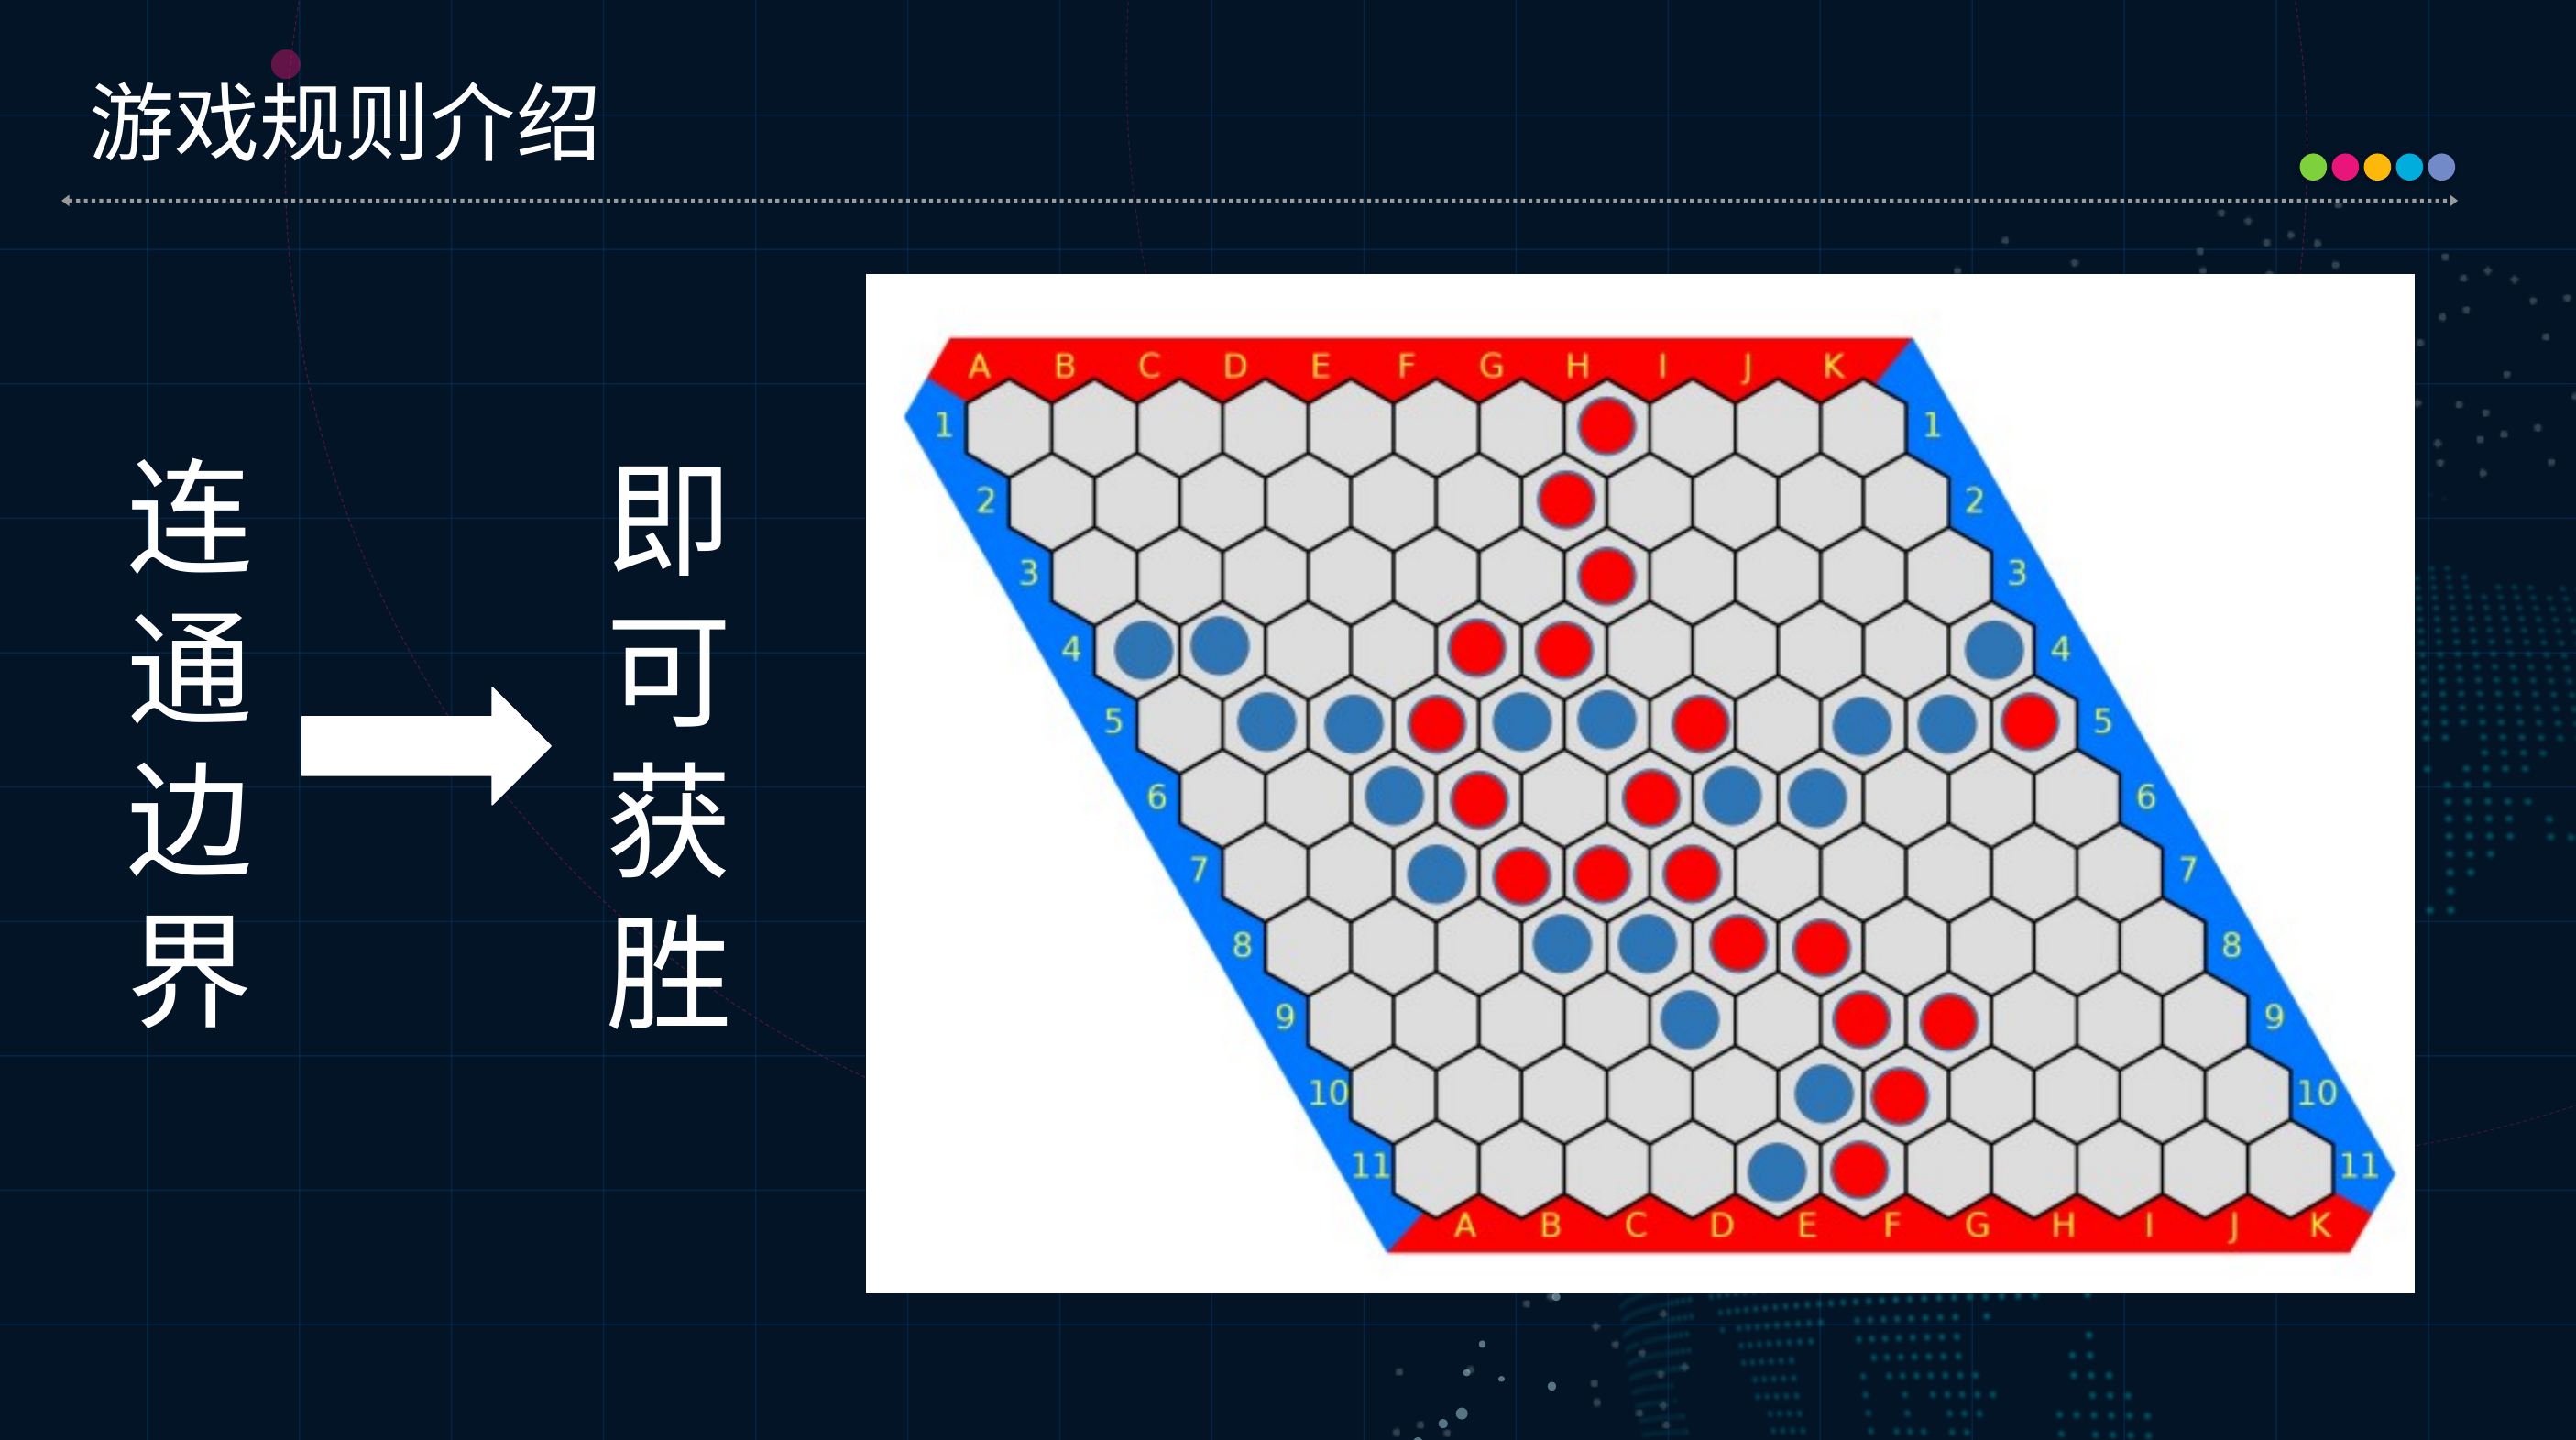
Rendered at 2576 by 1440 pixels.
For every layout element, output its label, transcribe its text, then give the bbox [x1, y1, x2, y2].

text_box 连通边界 [113, 432, 265, 1050]
picture [866, 274, 2576, 1440]
text_box 游戏规则介绍 [75, 61, 867, 178]
text_box 即可获胜 [593, 434, 745, 1052]
text_box [301, 687, 552, 805]
